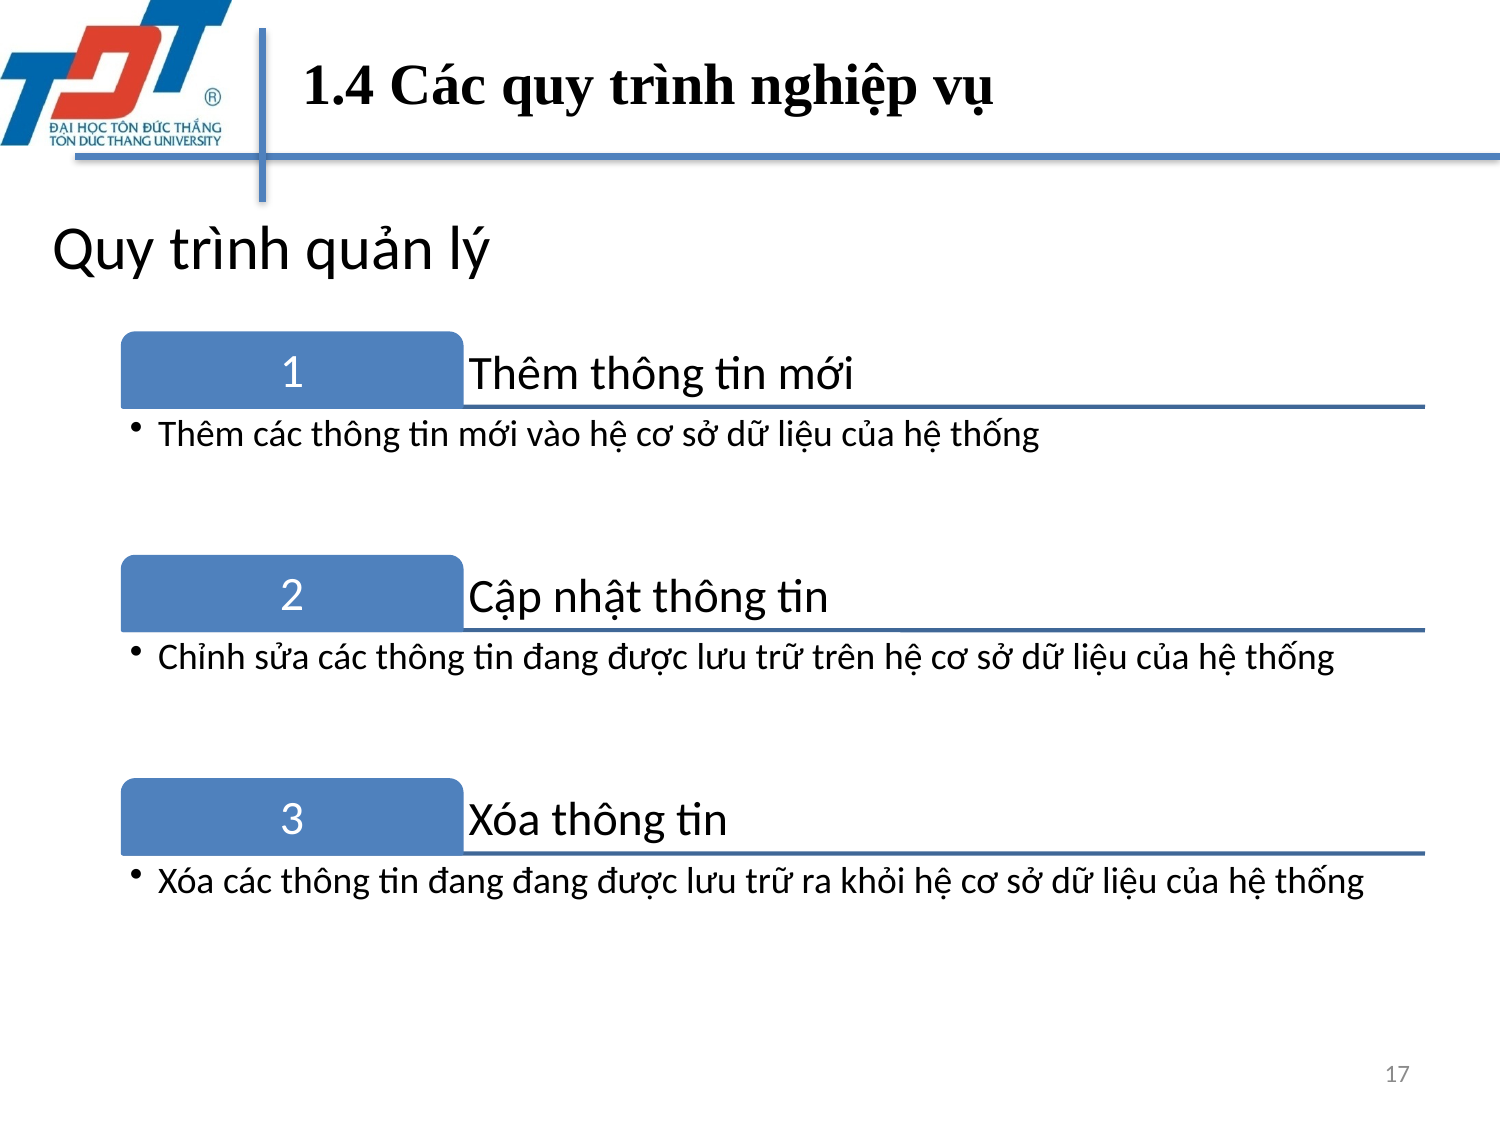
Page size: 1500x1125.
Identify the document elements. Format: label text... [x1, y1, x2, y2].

picture [0, 0, 232, 146]
text_box 1.4 Các quy trình nghiệp vụ [287, 38, 1038, 199]
text_box Quy trình quản lý [37, 200, 1363, 290]
slide_number 17 [1074, 1042, 1425, 1103]
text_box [122, 333, 1426, 1001]
